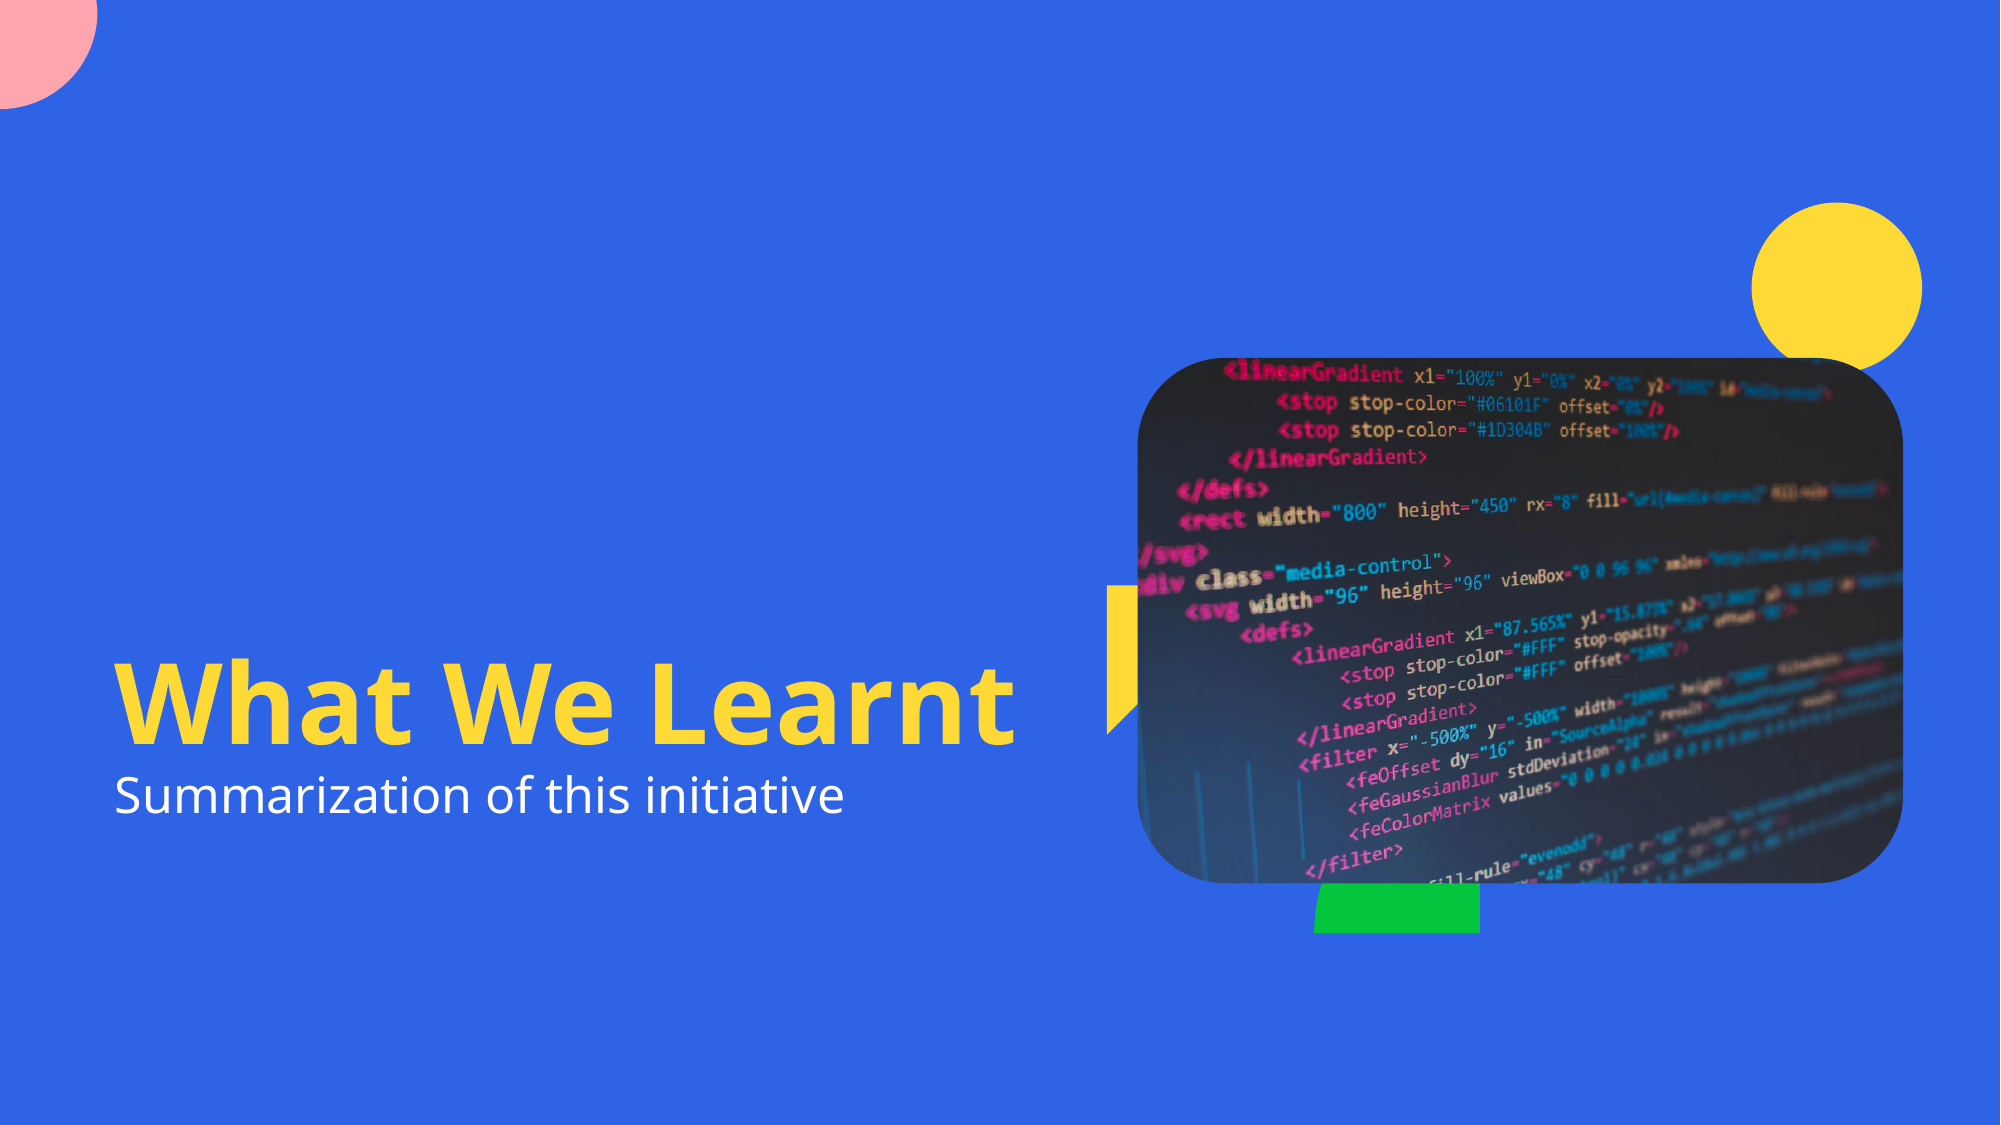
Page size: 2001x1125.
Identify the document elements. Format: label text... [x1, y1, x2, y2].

title What We Learnt [115, 102, 1079, 768]
picture [1137, 357, 1904, 884]
subtitle Summarization of this initiative [115, 751, 1001, 971]
